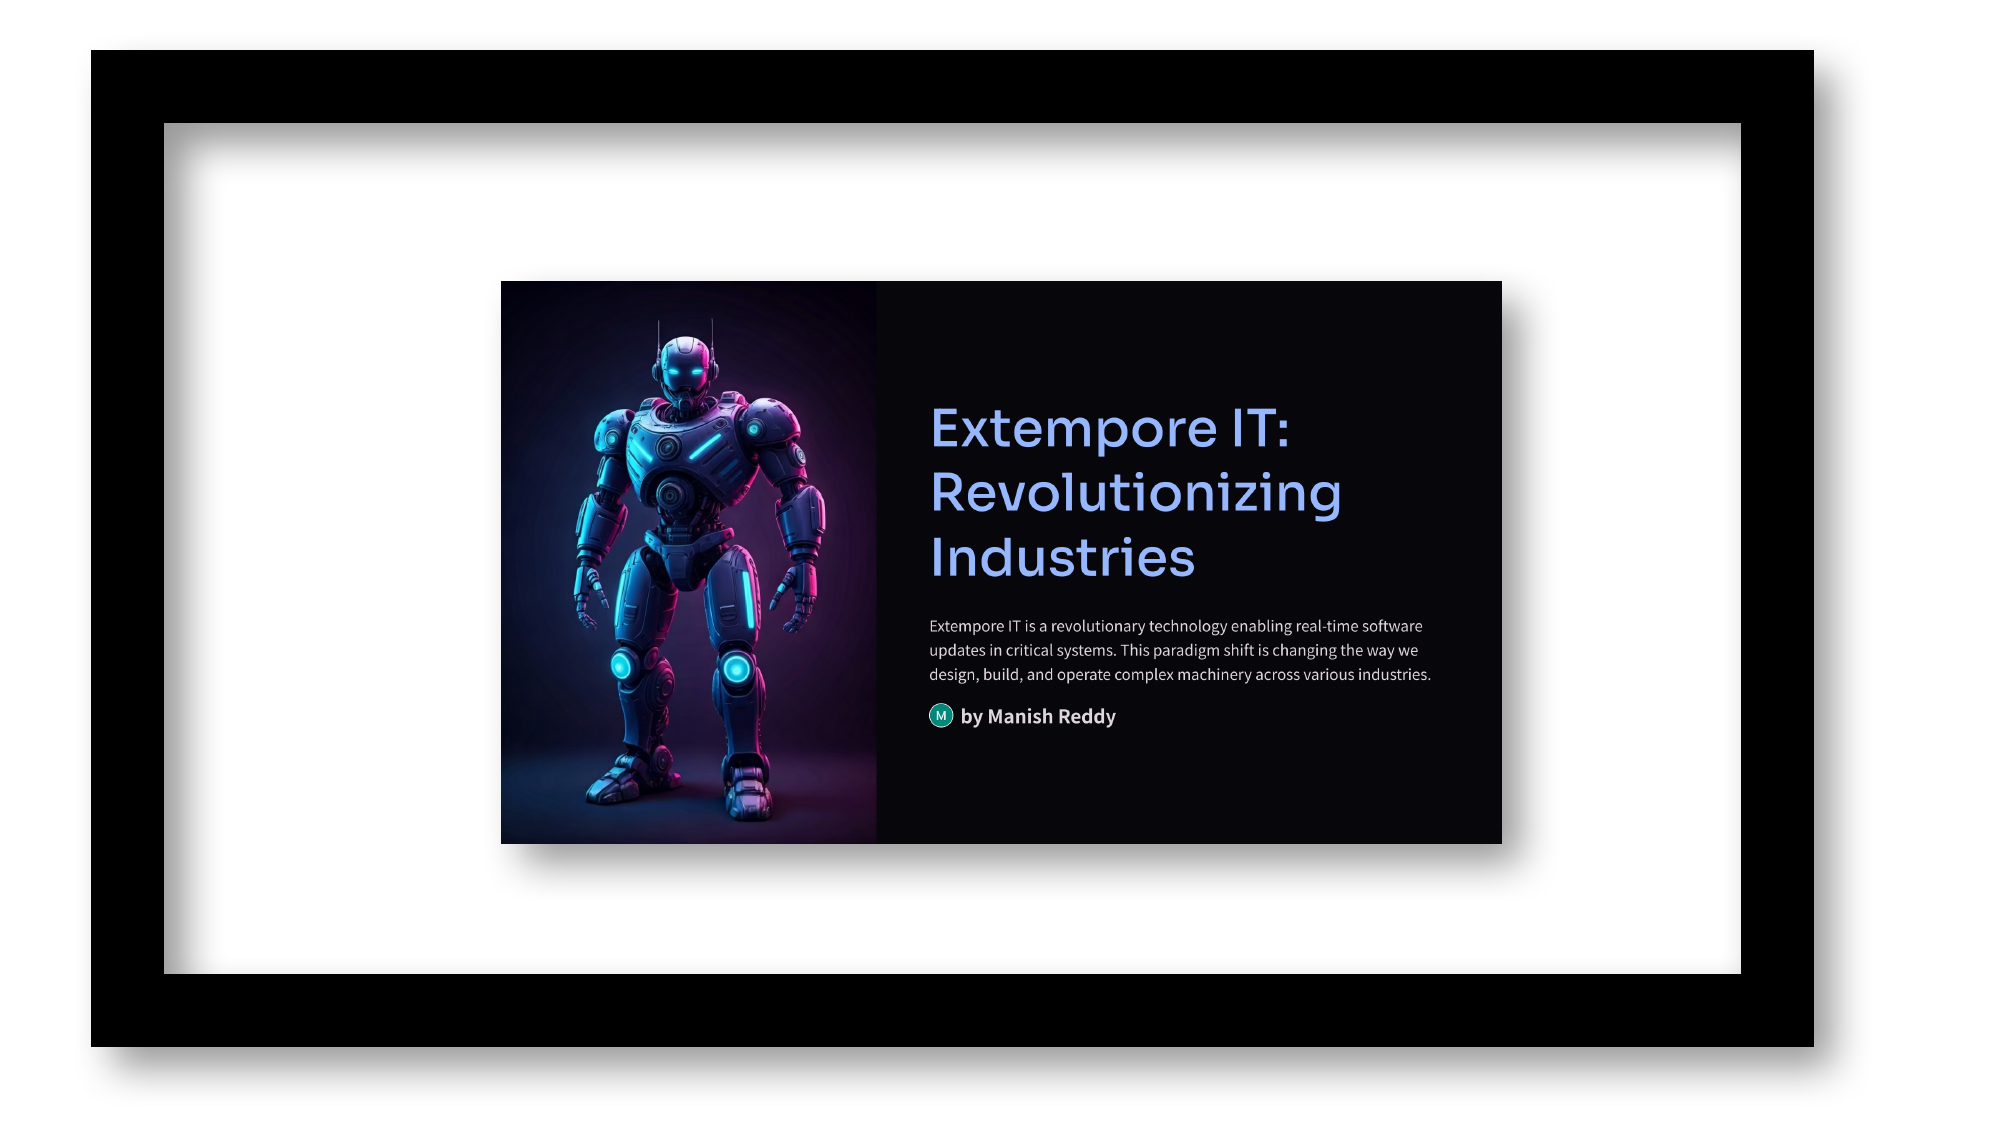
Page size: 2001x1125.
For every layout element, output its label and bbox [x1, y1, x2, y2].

picture [163, 55, 1742, 1044]
